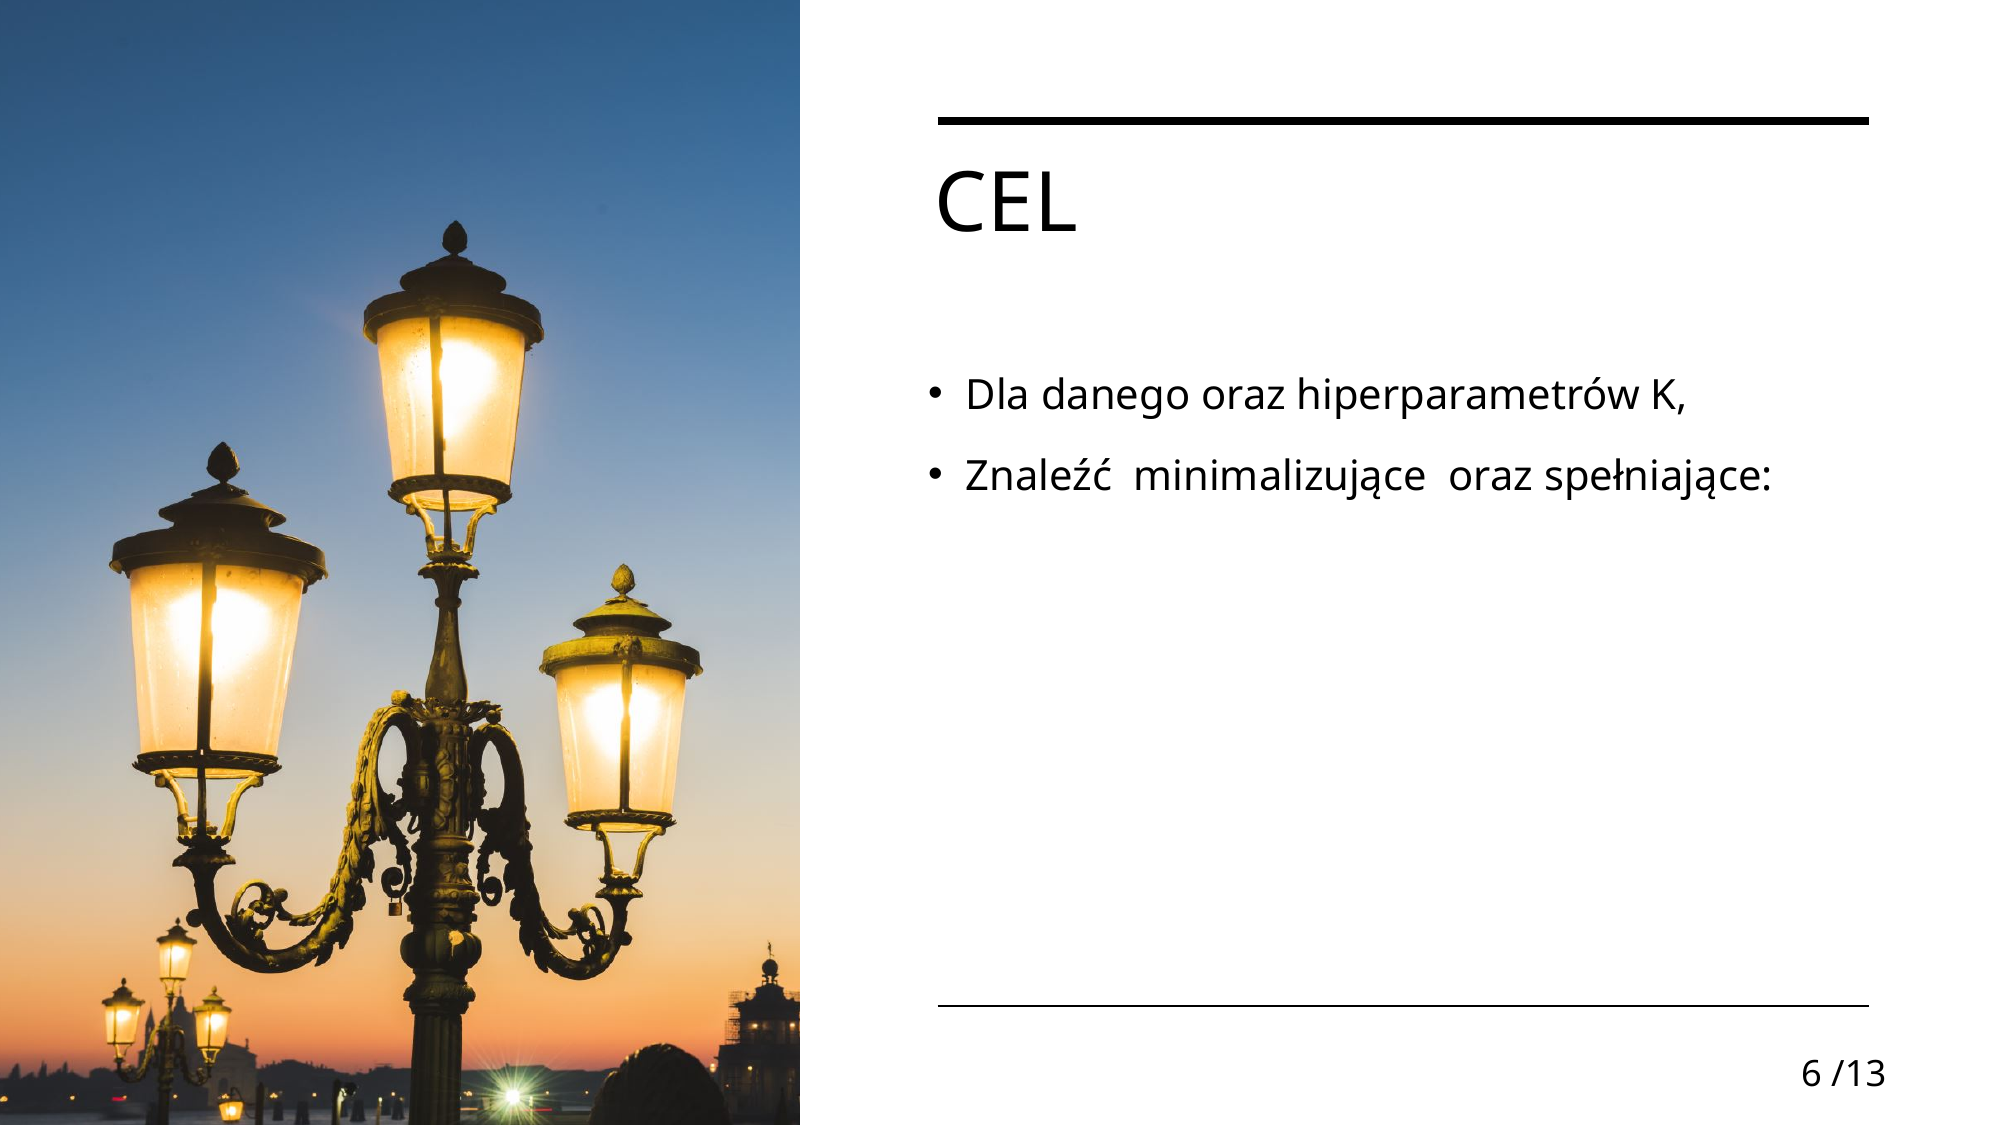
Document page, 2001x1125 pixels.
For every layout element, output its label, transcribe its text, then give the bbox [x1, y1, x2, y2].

title Cel [919, 141, 1891, 350]
slide_number 6 /13 [1721, 1042, 1902, 1103]
picture [0, 0, 800, 1125]
text_box [800, 0, 2000, 1125]
